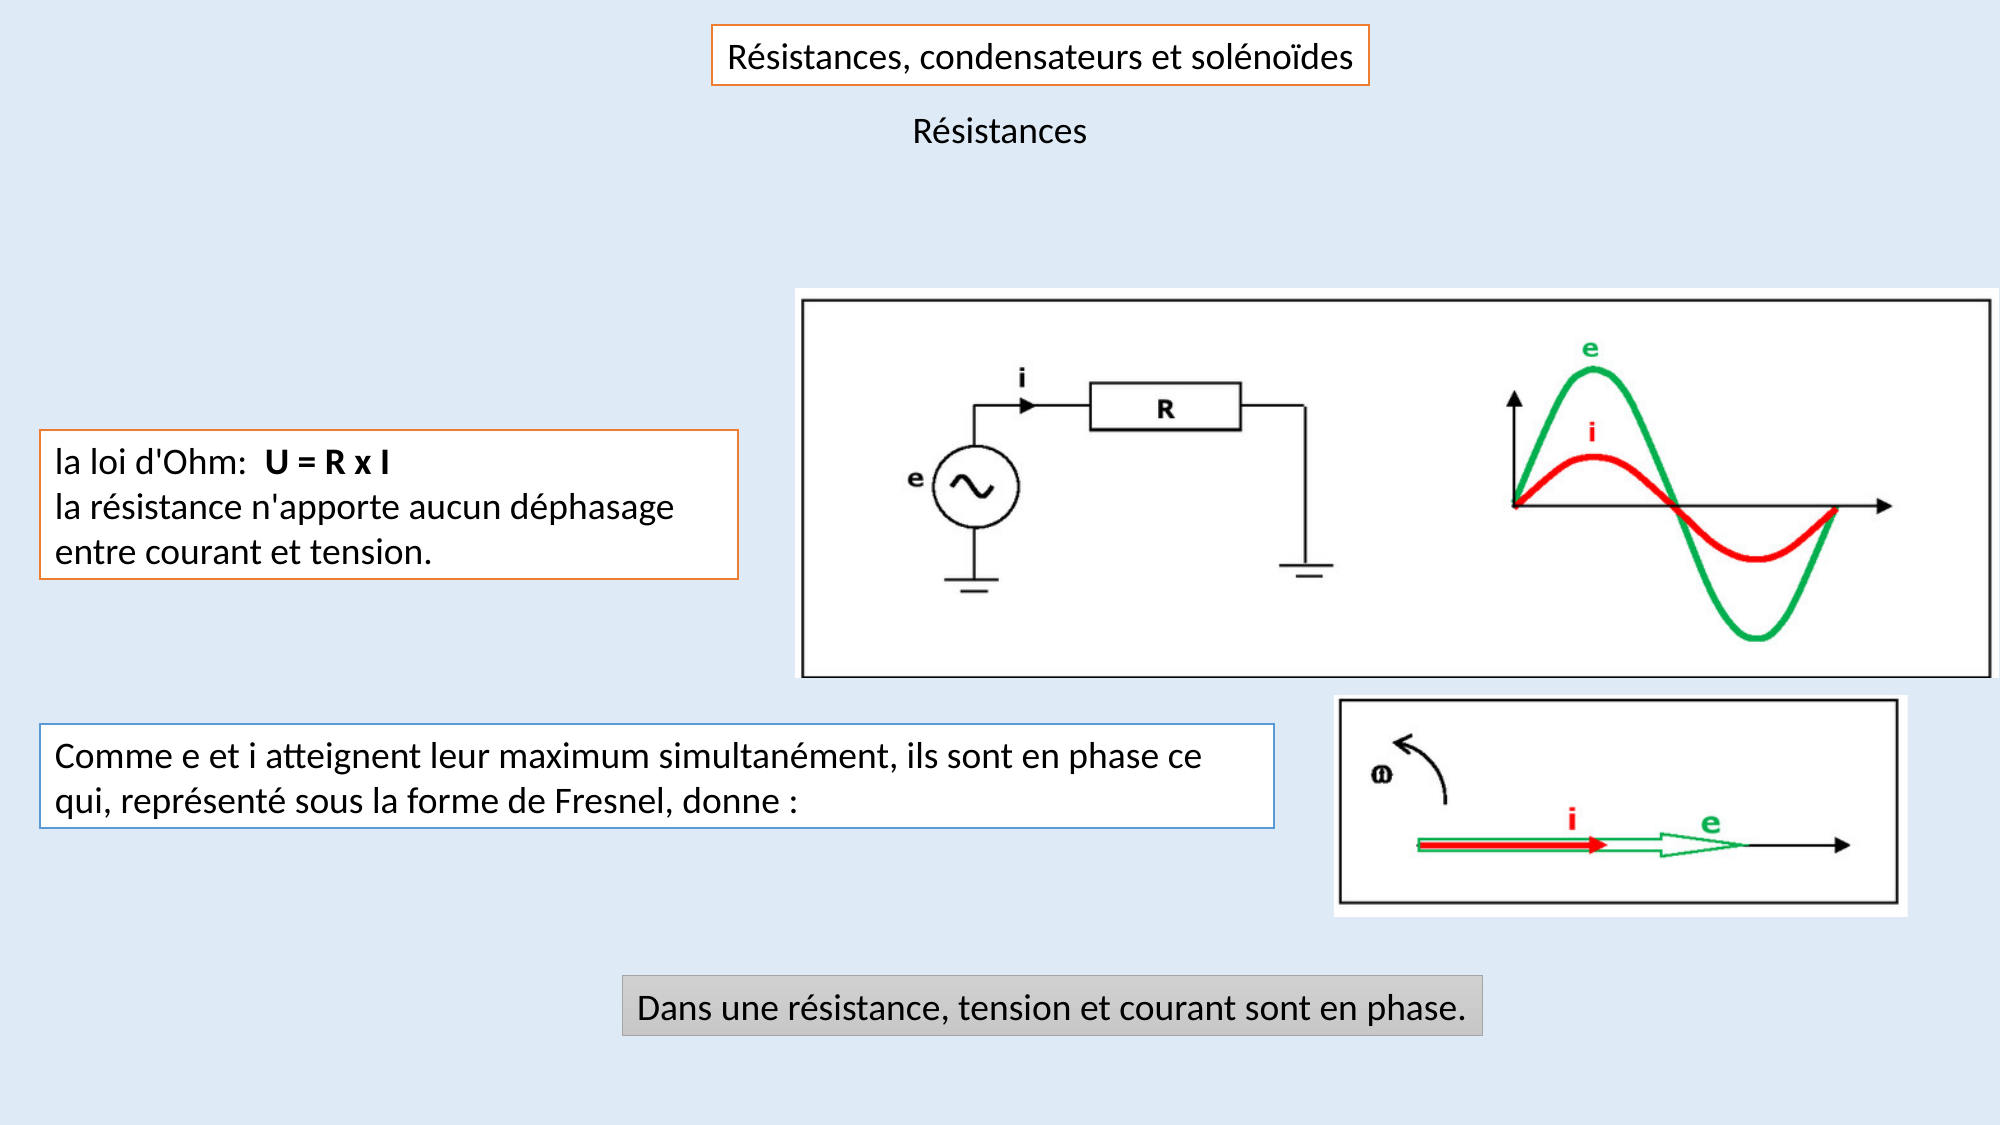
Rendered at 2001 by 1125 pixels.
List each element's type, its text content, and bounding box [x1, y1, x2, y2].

picture [1333, 695, 1908, 917]
text_box la loi d'Ohm: U = R x I la résistance n'apporte aucun déphasage entre courant et tension. [39, 429, 739, 580]
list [795, 287, 1999, 678]
text_box Résistances, condensateurs et solénoïdes [711, 24, 1370, 86]
text_box Résistances [897, 98, 1103, 159]
text_box Comme e et i atteignent leur maximum simultanément, ils sont en phase ce qui, représenté sous la forme de Fresnel, donne : [39, 723, 1275, 829]
text_box Dans une résistance, tension et courant sont en phase. [622, 975, 1483, 1036]
